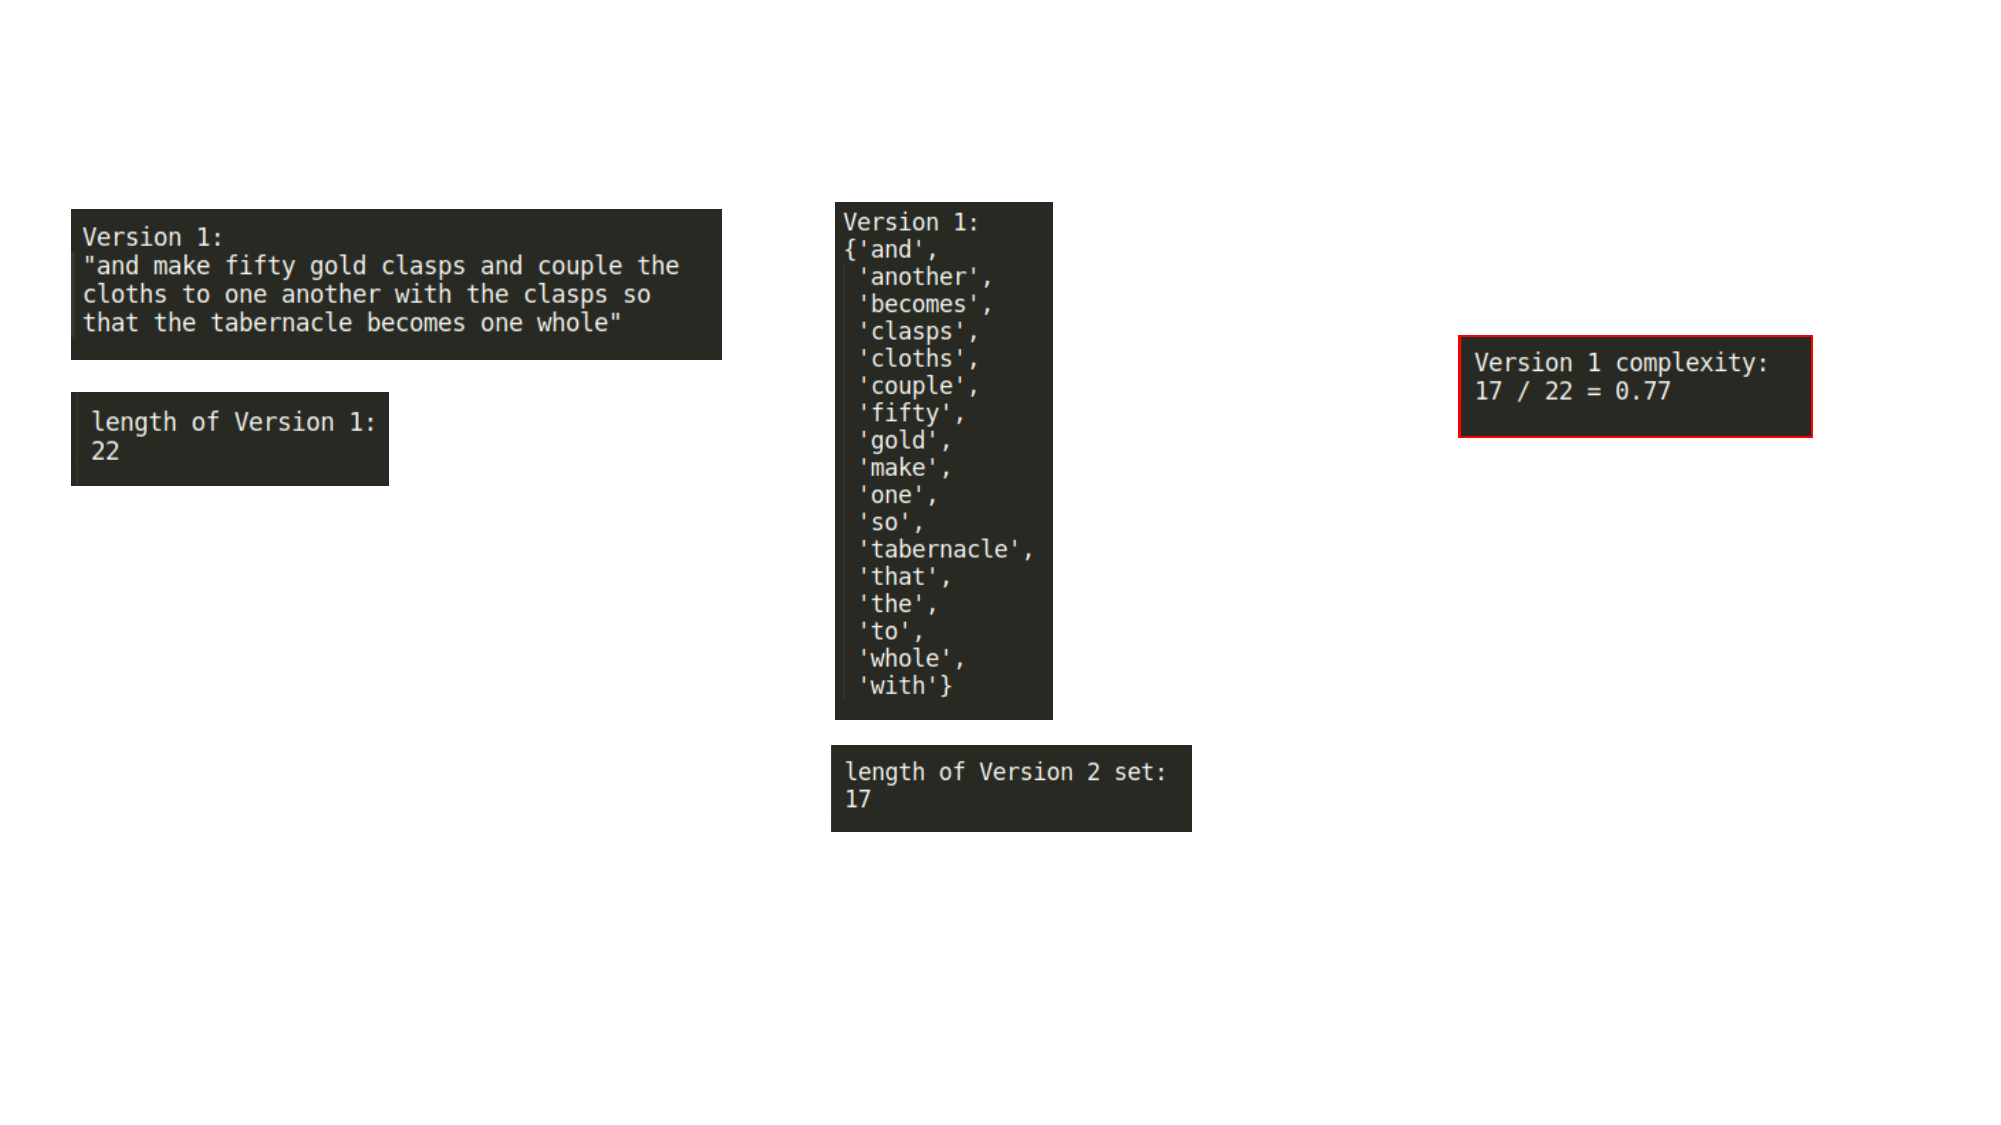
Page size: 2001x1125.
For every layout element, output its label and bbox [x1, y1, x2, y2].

picture [71, 209, 722, 360]
picture [835, 202, 1053, 720]
picture [71, 392, 389, 486]
picture [831, 745, 1192, 832]
picture [1459, 336, 1812, 438]
